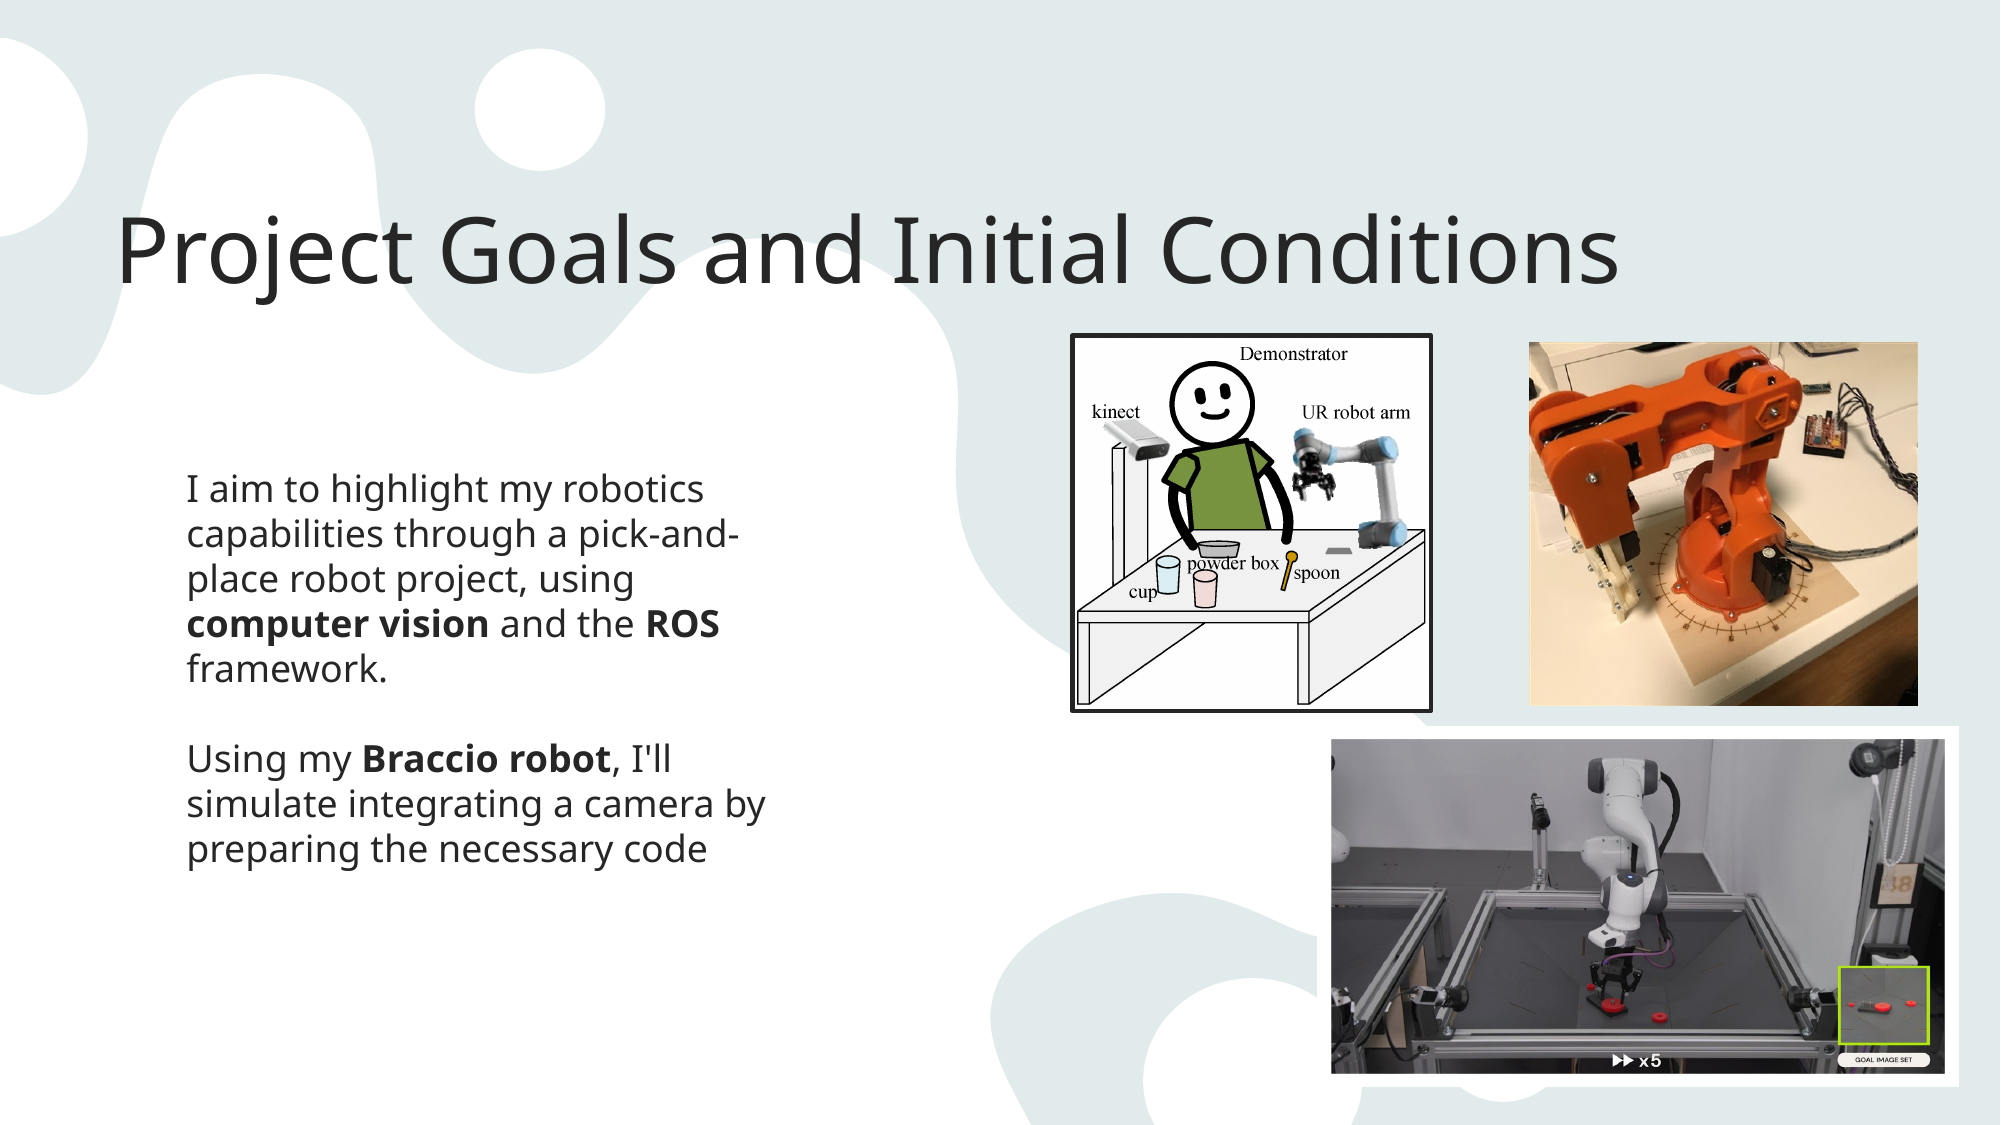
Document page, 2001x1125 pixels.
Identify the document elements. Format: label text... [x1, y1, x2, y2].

text_box I aim to highlight my robotics capabilities through a pick-and-place robot project, using computer vision and the ROS framework. Using my Braccio robot, I'll simulate integrating a camera by preparing the necessary code [171, 412, 820, 923]
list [1529, 342, 1918, 706]
picture [1074, 337, 1429, 709]
title Project Goals and Initial Conditions [99, 91, 1900, 309]
picture [1317, 726, 1959, 1087]
